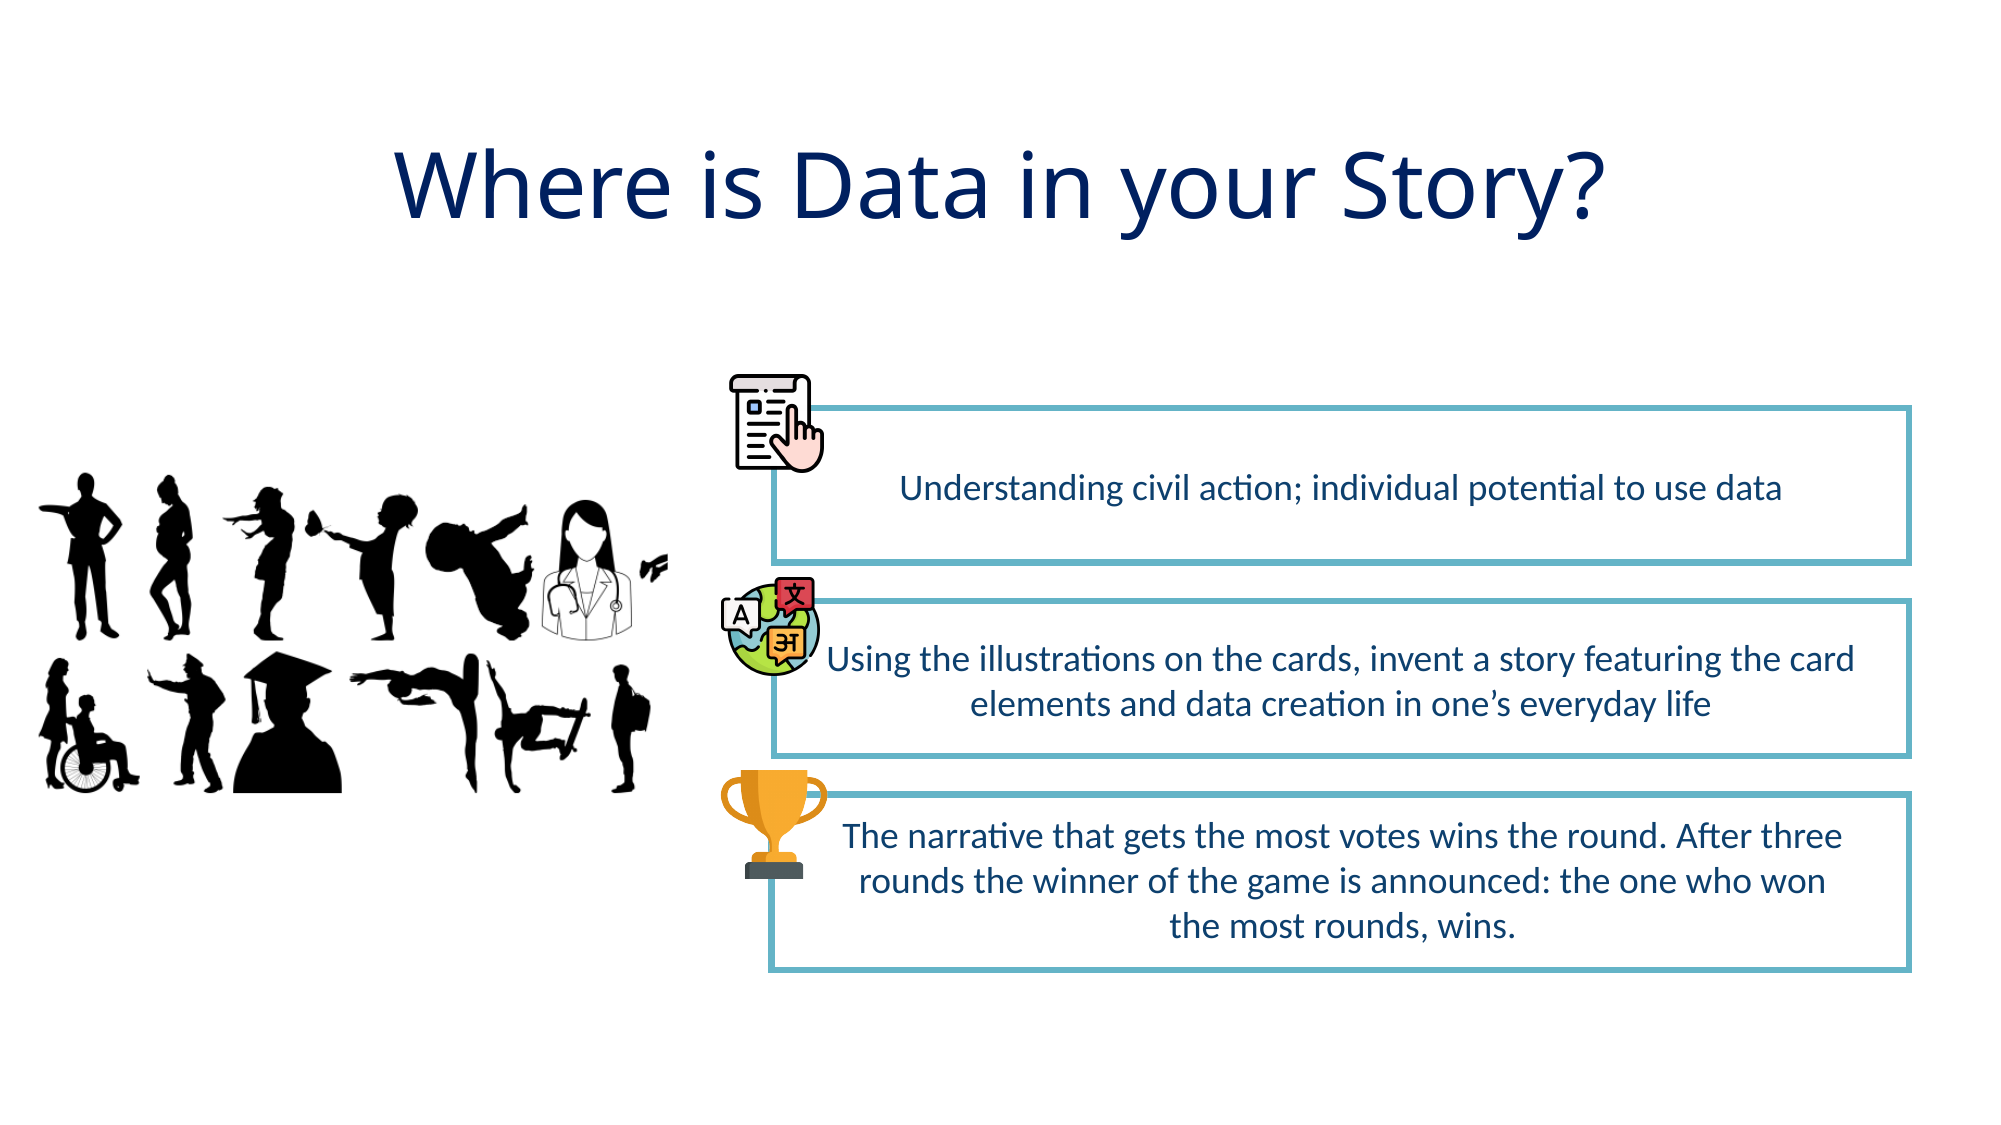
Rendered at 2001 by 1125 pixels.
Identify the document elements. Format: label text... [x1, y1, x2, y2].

picture [30, 472, 668, 833]
text_box The narrative that gets the most votes wins the round. After three rounds the winner of the game is announced: the one who won the most rounds, wins. [825, 803, 1861, 954]
text_box Using the illustrations on the cards, invent a story featuring the card elements and data creation in one’s everyday life [774, 601, 1909, 756]
picture [720, 577, 820, 677]
text_box Understanding civil action; individual potential to use data [774, 407, 1909, 563]
picture [727, 373, 826, 473]
title Where is Data in your Story? [138, 80, 1862, 298]
picture [719, 769, 829, 880]
text_box [771, 794, 1909, 971]
